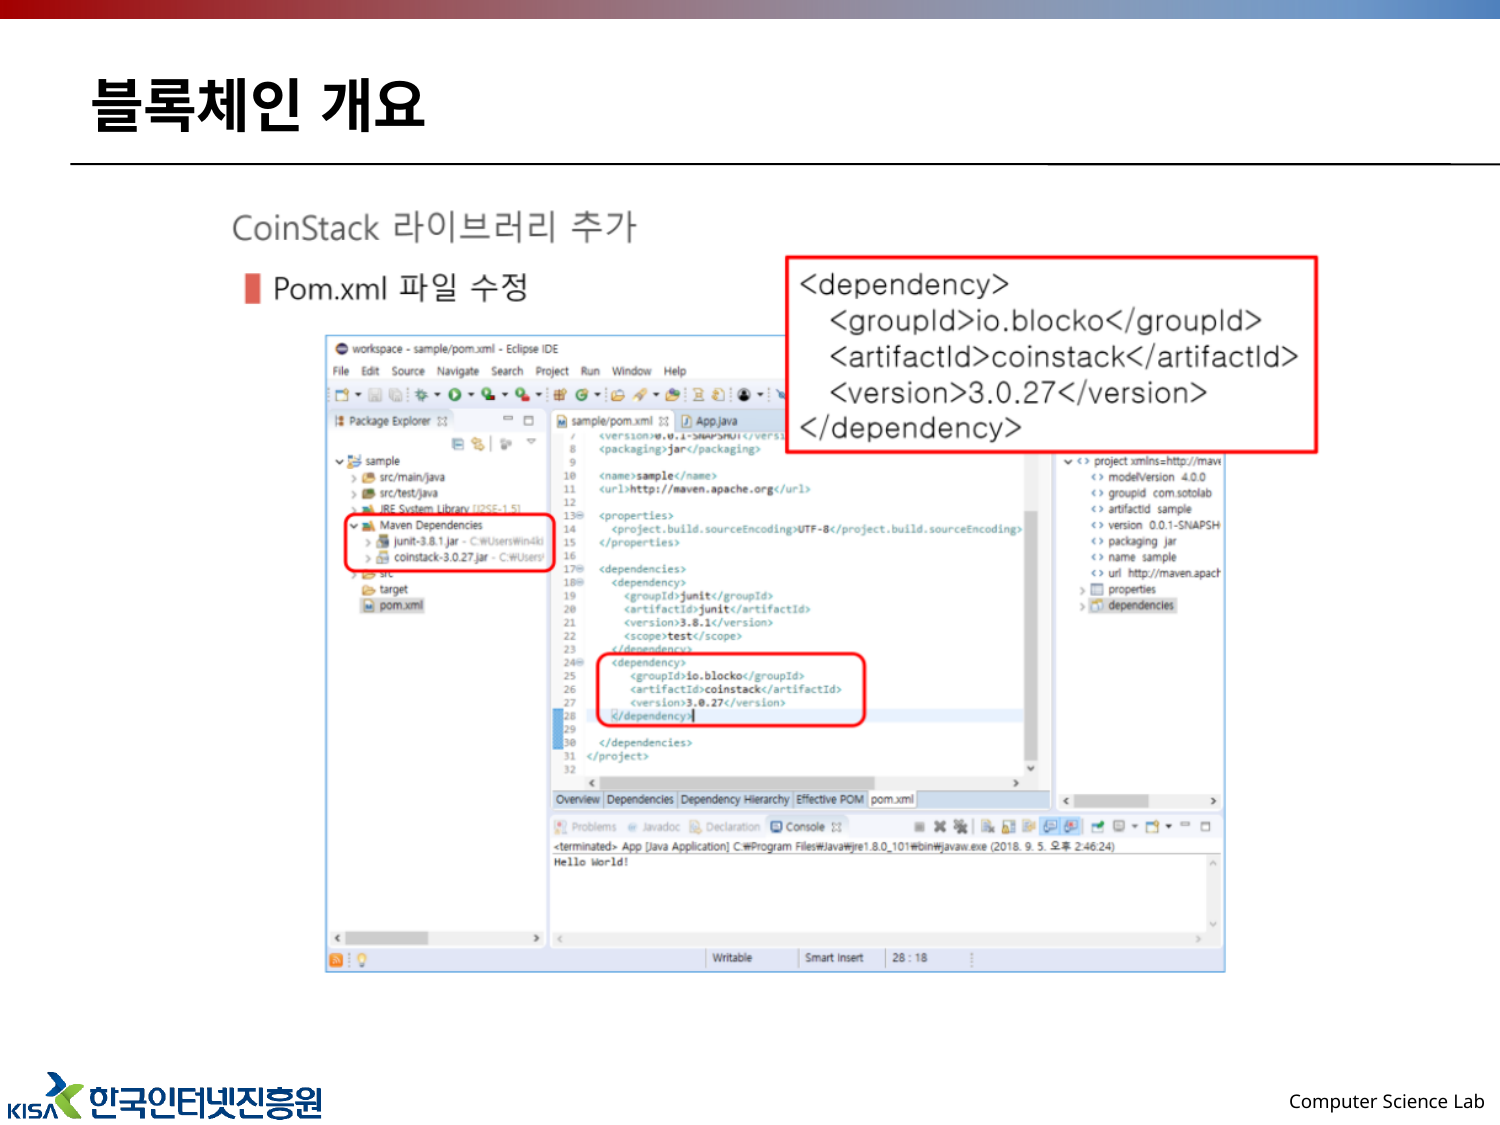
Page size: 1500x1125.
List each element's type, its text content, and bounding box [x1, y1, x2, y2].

picture [0, 1066, 327, 1125]
title 블록체인 개요 [75, 45, 1477, 164]
picture [225, 207, 1327, 985]
